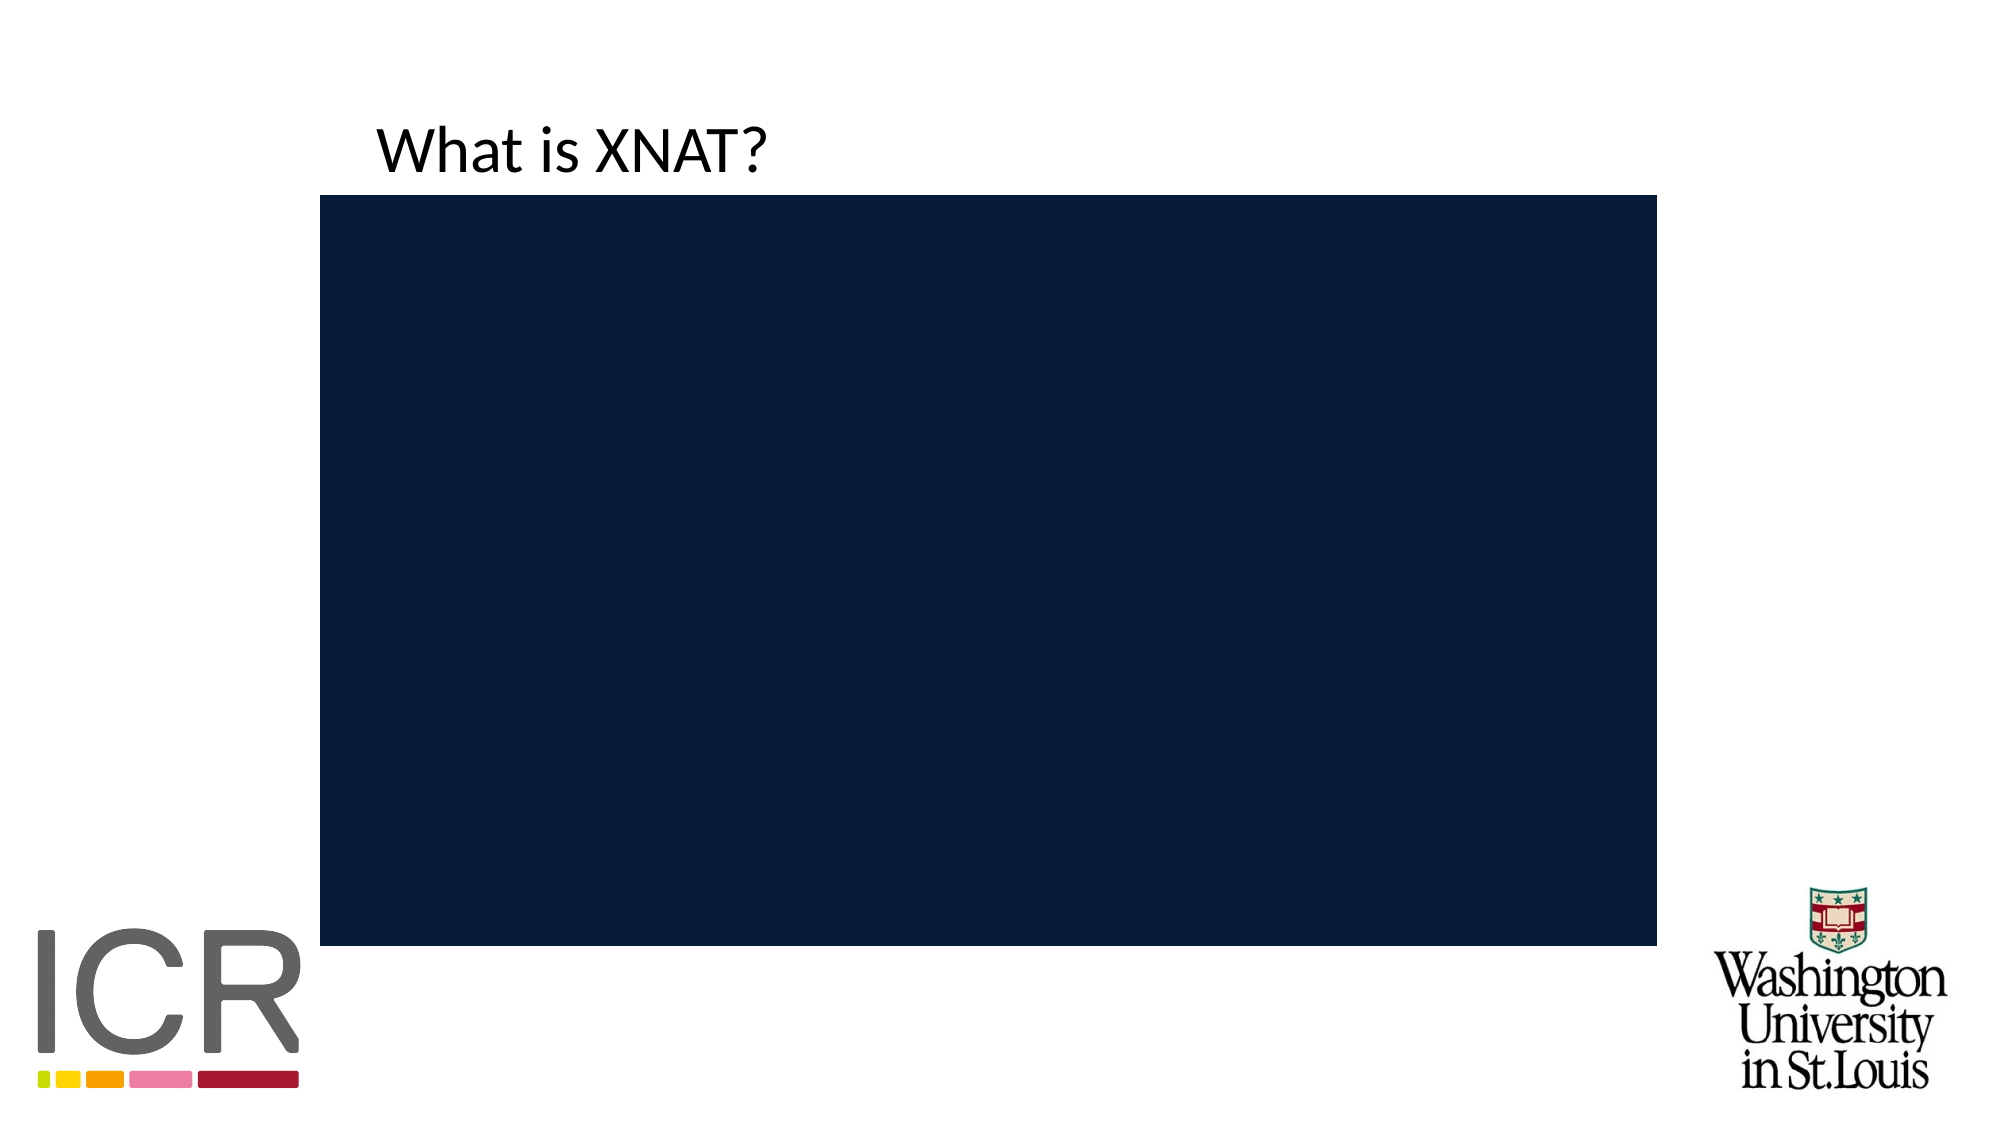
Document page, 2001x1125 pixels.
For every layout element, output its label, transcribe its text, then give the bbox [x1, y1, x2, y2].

picture [1700, 867, 1967, 1116]
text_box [319, 194, 1658, 947]
text_box What is XNAT? [361, 98, 1616, 193]
picture [29, 922, 306, 1096]
